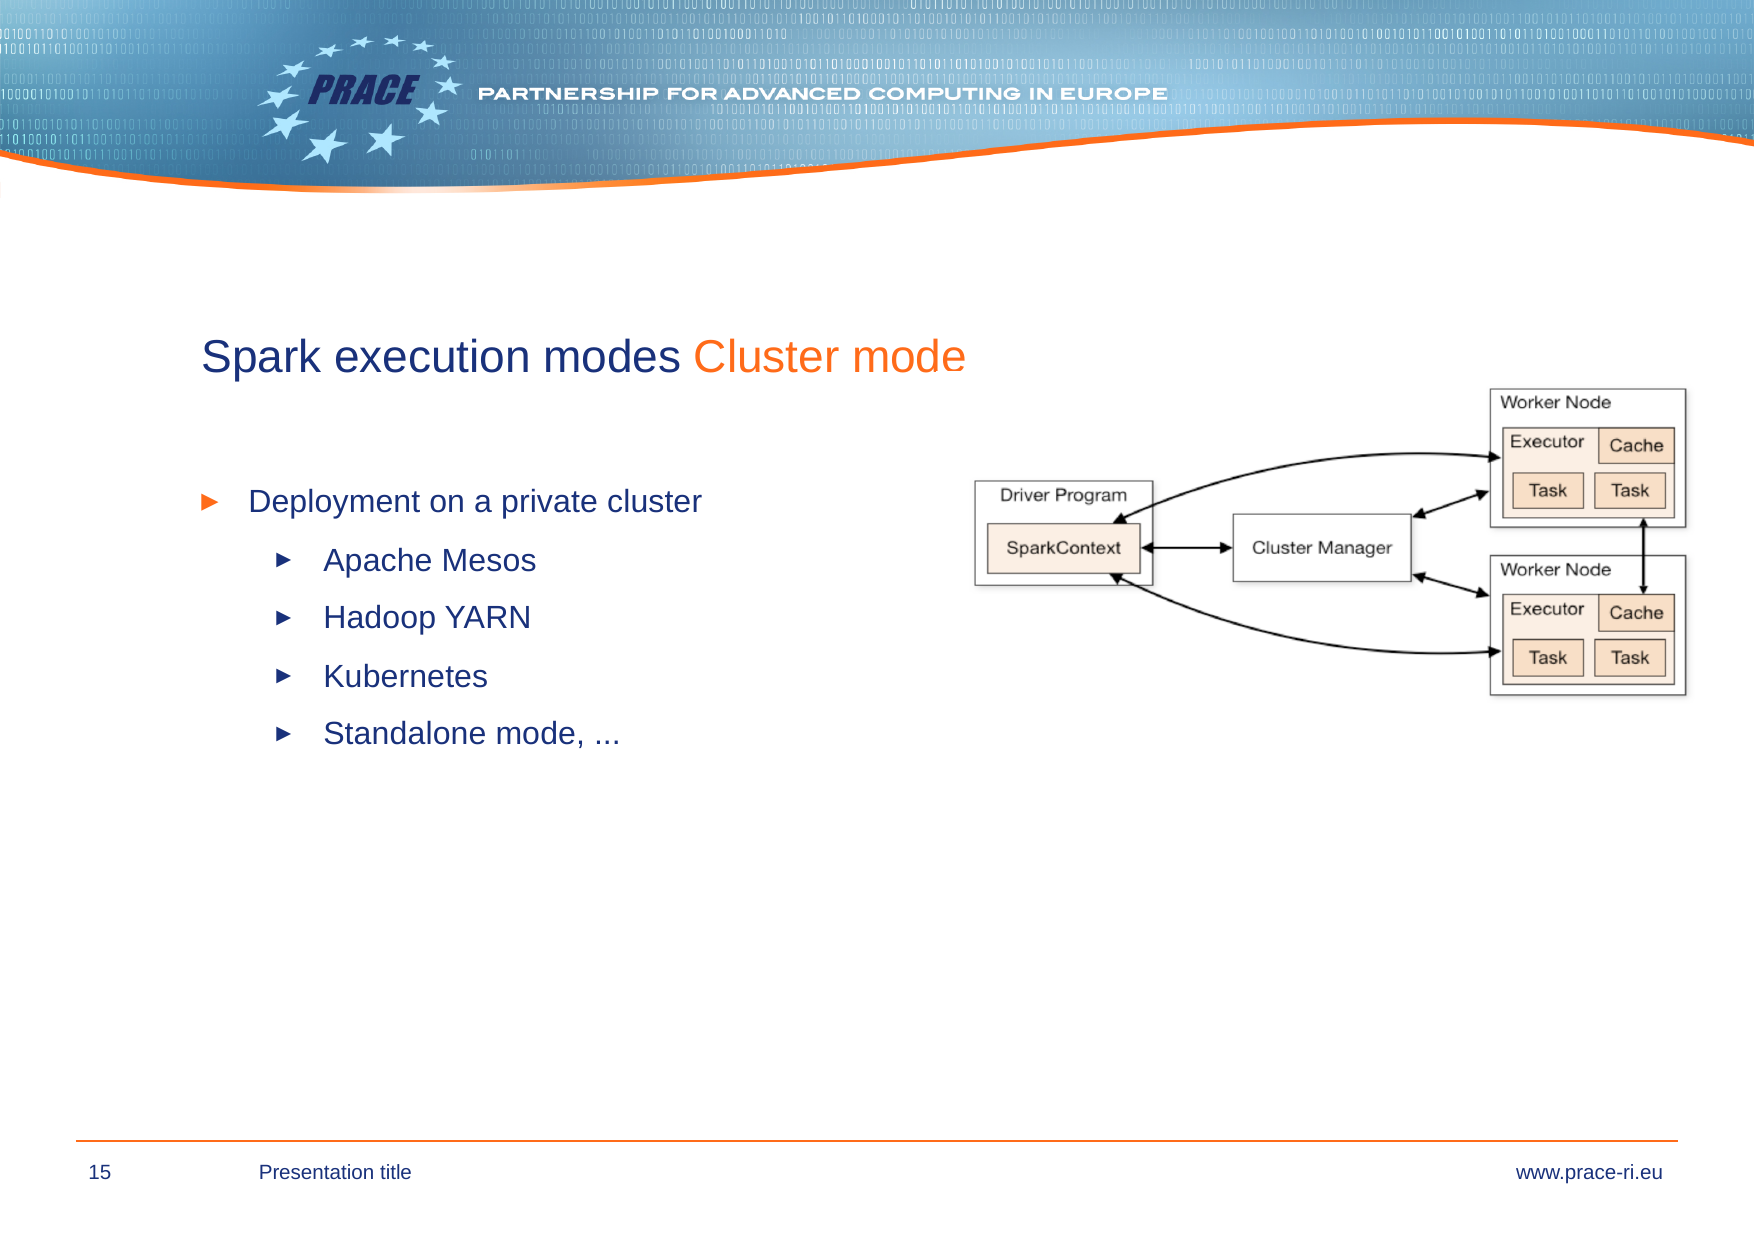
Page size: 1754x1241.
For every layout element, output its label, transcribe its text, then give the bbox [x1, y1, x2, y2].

picture [0, 0, 1754, 198]
list Deployment on a private cluster Apache Mesos Hadoop YARN Kubernetes Standalone mode, ... [186, 446, 1582, 1089]
title Spark execution modes Cluster mode [186, 250, 1582, 398]
picture [935, 371, 1697, 707]
